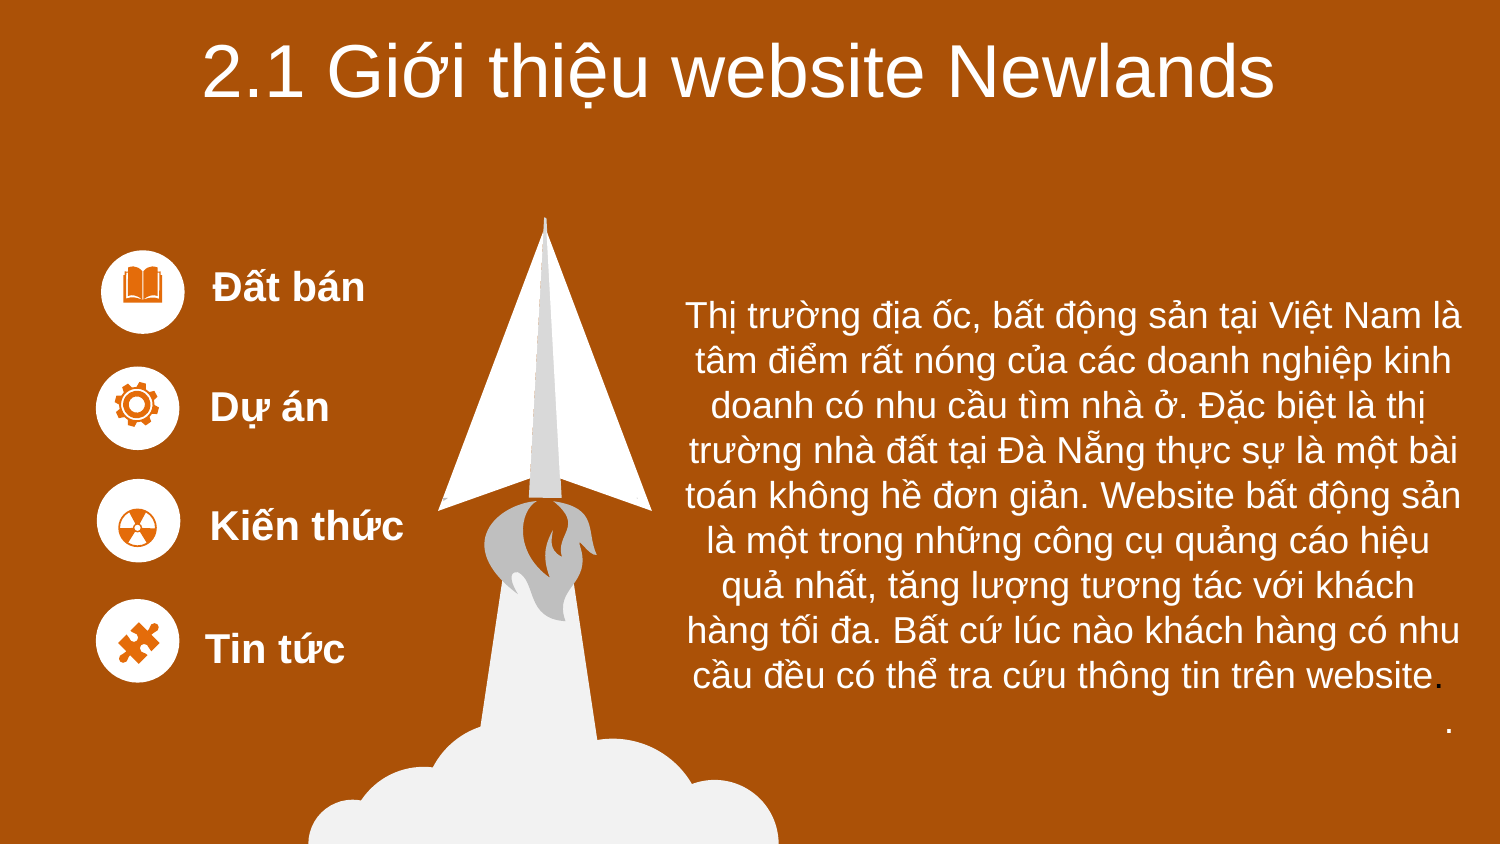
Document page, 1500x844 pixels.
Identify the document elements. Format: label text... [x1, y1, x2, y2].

text_box Dự án [194, 371, 432, 437]
text_box [98, 248, 187, 336]
text_box [116, 506, 159, 550]
text_box [115, 620, 162, 666]
text_box Kiến thức [194, 490, 432, 556]
text_box [93, 364, 182, 453]
text_box Tin tức [190, 614, 303, 680]
text_box [112, 379, 162, 429]
text_box Đất bán [197, 252, 432, 317]
text_box [93, 596, 182, 685]
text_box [437, 217, 653, 622]
list 2.1 Giới thiệu website Newlands [0, 20, 1500, 115]
text_box [121, 264, 165, 305]
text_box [308, 558, 779, 844]
text_box Thị trường địa ốc, bất động sản tại Việt Nam là tâm điểm rất nóng của các doanh nghiệp kinh doanh có nhu cầu tìm nhà ở. Đặc biệt là thị trường nhà đất tại Đà Nẵng thực sự là một bài toán không hề đơn giản. Website bất động sản là một trong những công cụ quảng cáo hiệu quả nhất, tăng lượng tương tác với khách hàng tối đa. Bất cứ lúc nào khách hàng có nhu cầu đều có thể tra cứu thông tin trên website. . [667, 283, 1480, 749]
text_box [94, 476, 183, 565]
